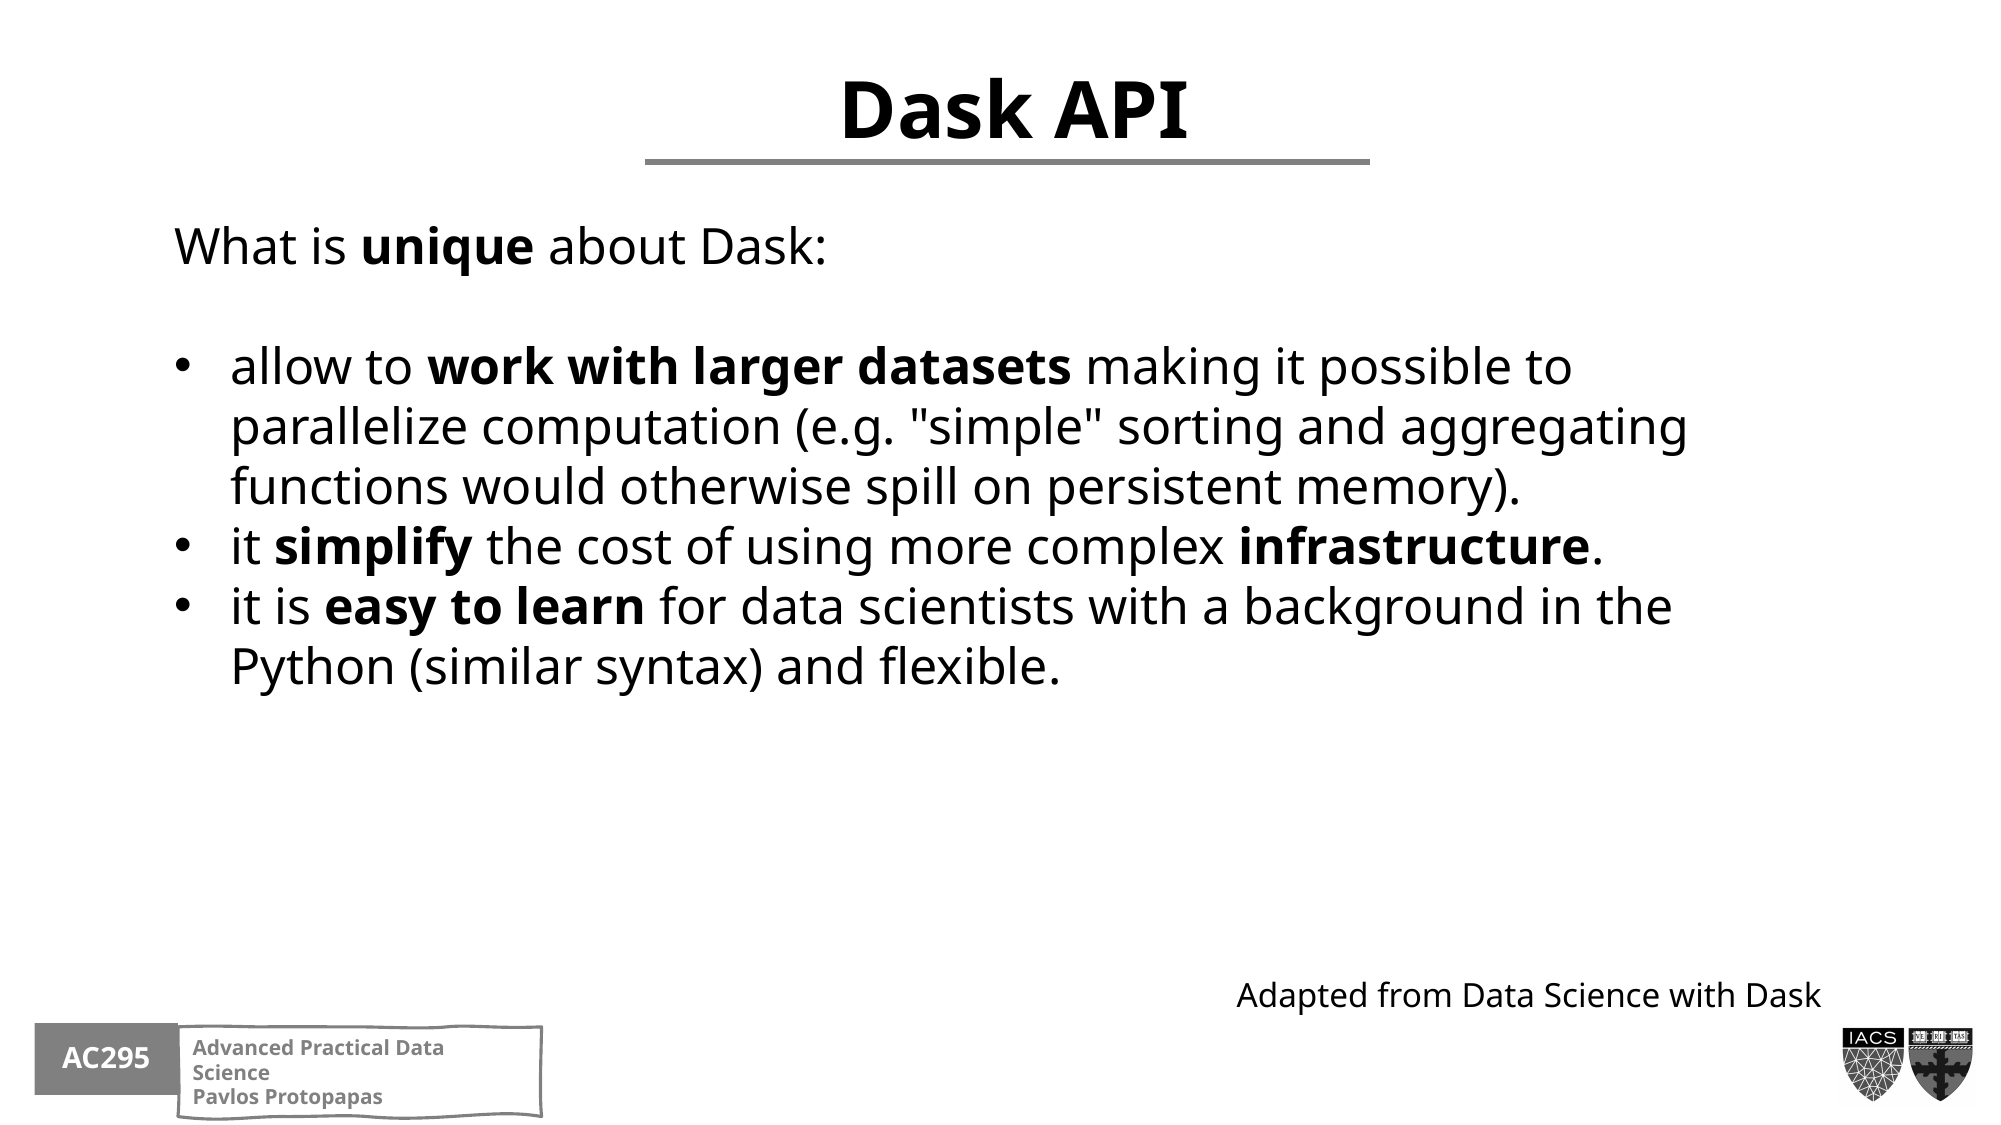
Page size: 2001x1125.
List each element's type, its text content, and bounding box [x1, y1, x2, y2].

text_box What is unique about Dask: allow to work with larger datasets making it possible to parallelize computation (e.g. "simple" sorting and aggregating functions would otherwise spill on persistent memory). it simplify the cost of using more complex infrastructure. it is easy to learn for data scientists with a background in the Python (similar syntax) and flexible. Adapted from Data Science with Dask [159, 206, 1838, 1022]
picture [1838, 1023, 1977, 1107]
list Dask API [190, 51, 1838, 158]
